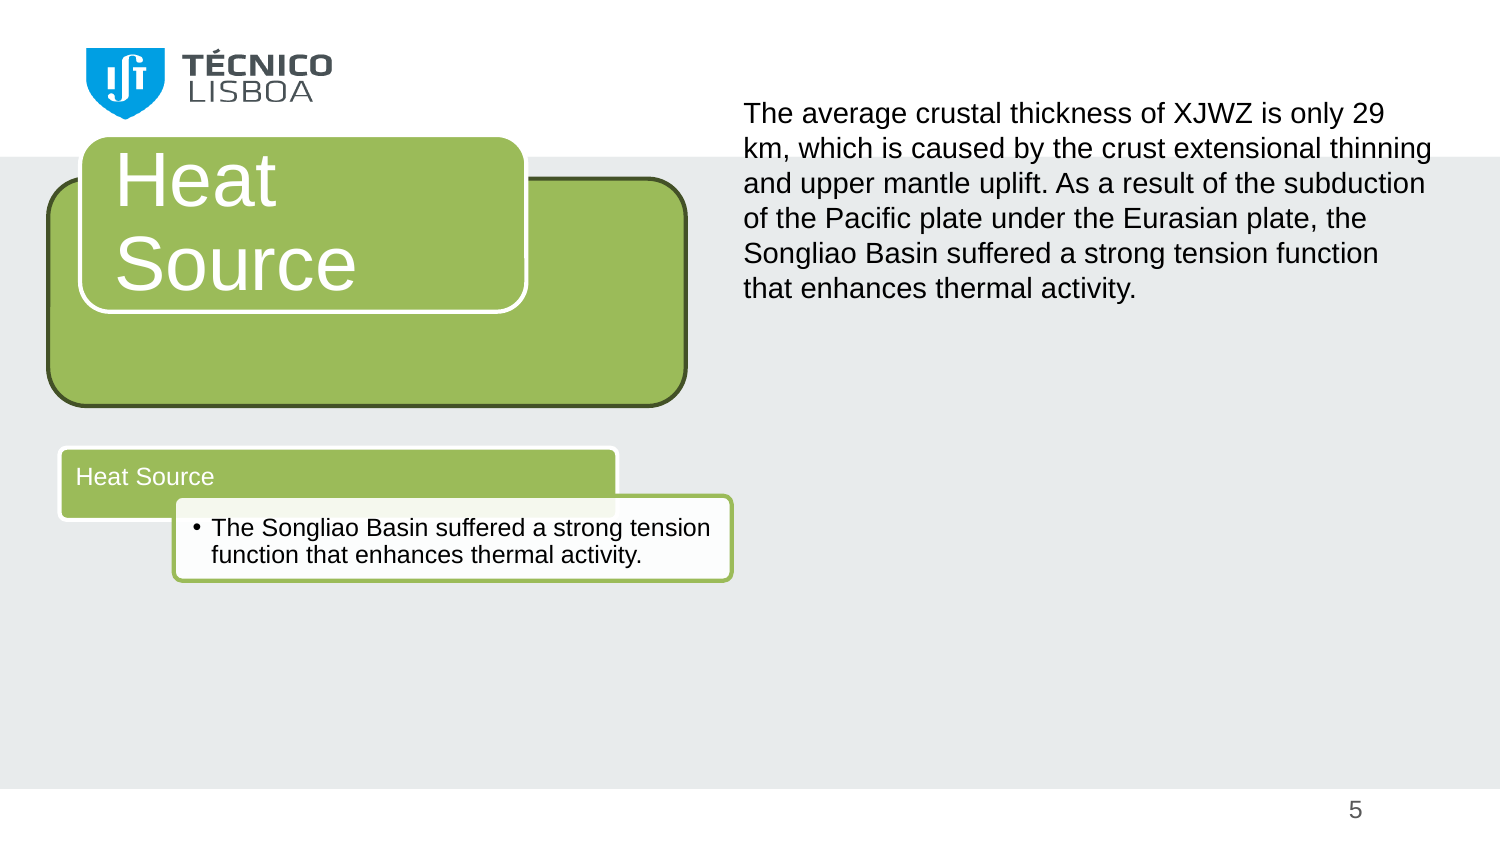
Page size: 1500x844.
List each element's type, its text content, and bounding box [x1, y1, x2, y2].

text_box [47, 133, 686, 408]
slide_number 5 [1077, 789, 1378, 827]
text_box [59, 444, 732, 585]
picture [0, 0, 1500, 844]
text_box The average crustal thickness of XJWZ is only 29 km, which is caused by the crust extensional thinning and upper mantle uplift. As a result of the subduction of the Pacific plate under the Eurasian plate, the Songliao Basin suffered a strong tension function that enhances thermal activity. [728, 86, 1452, 312]
